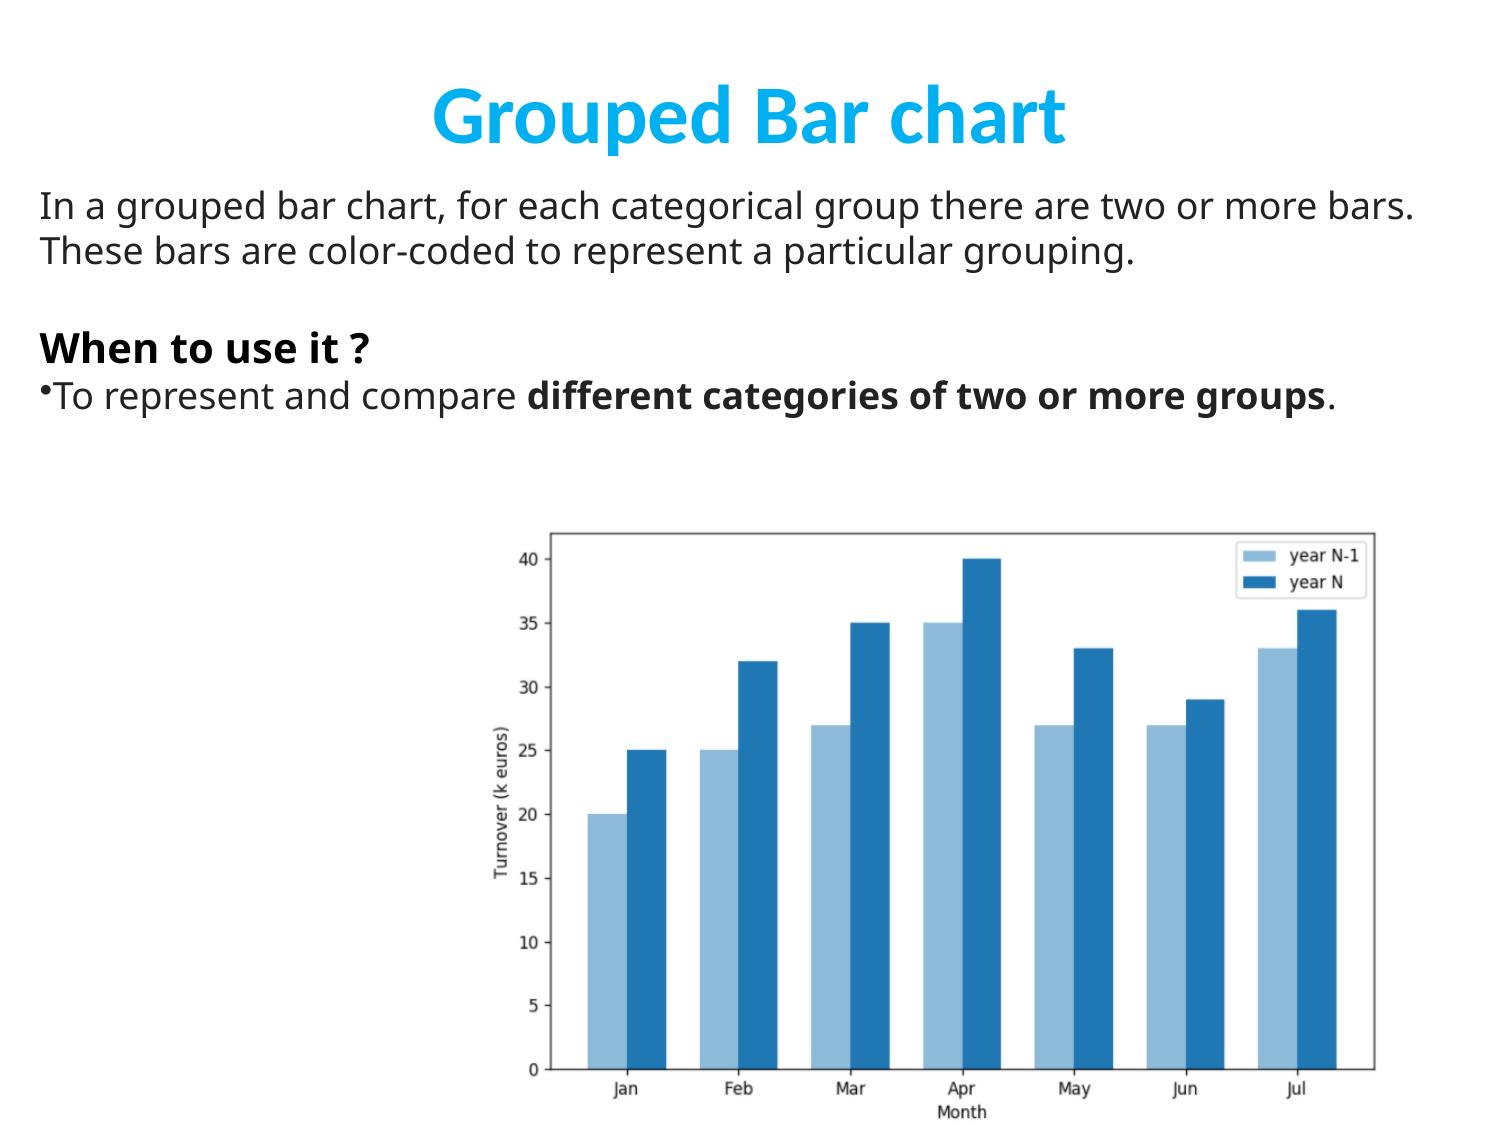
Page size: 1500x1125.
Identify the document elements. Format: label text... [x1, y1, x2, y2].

picture [462, 512, 1396, 1125]
title Grouped Bar chart [75, 45, 1425, 174]
text_box In a grouped bar chart, for each categorical group there are two or more bars. These bars are color-coded to represent a particular grouping. When to use it ? To represent and compare different categories of two or more groups. [24, 174, 1463, 425]
